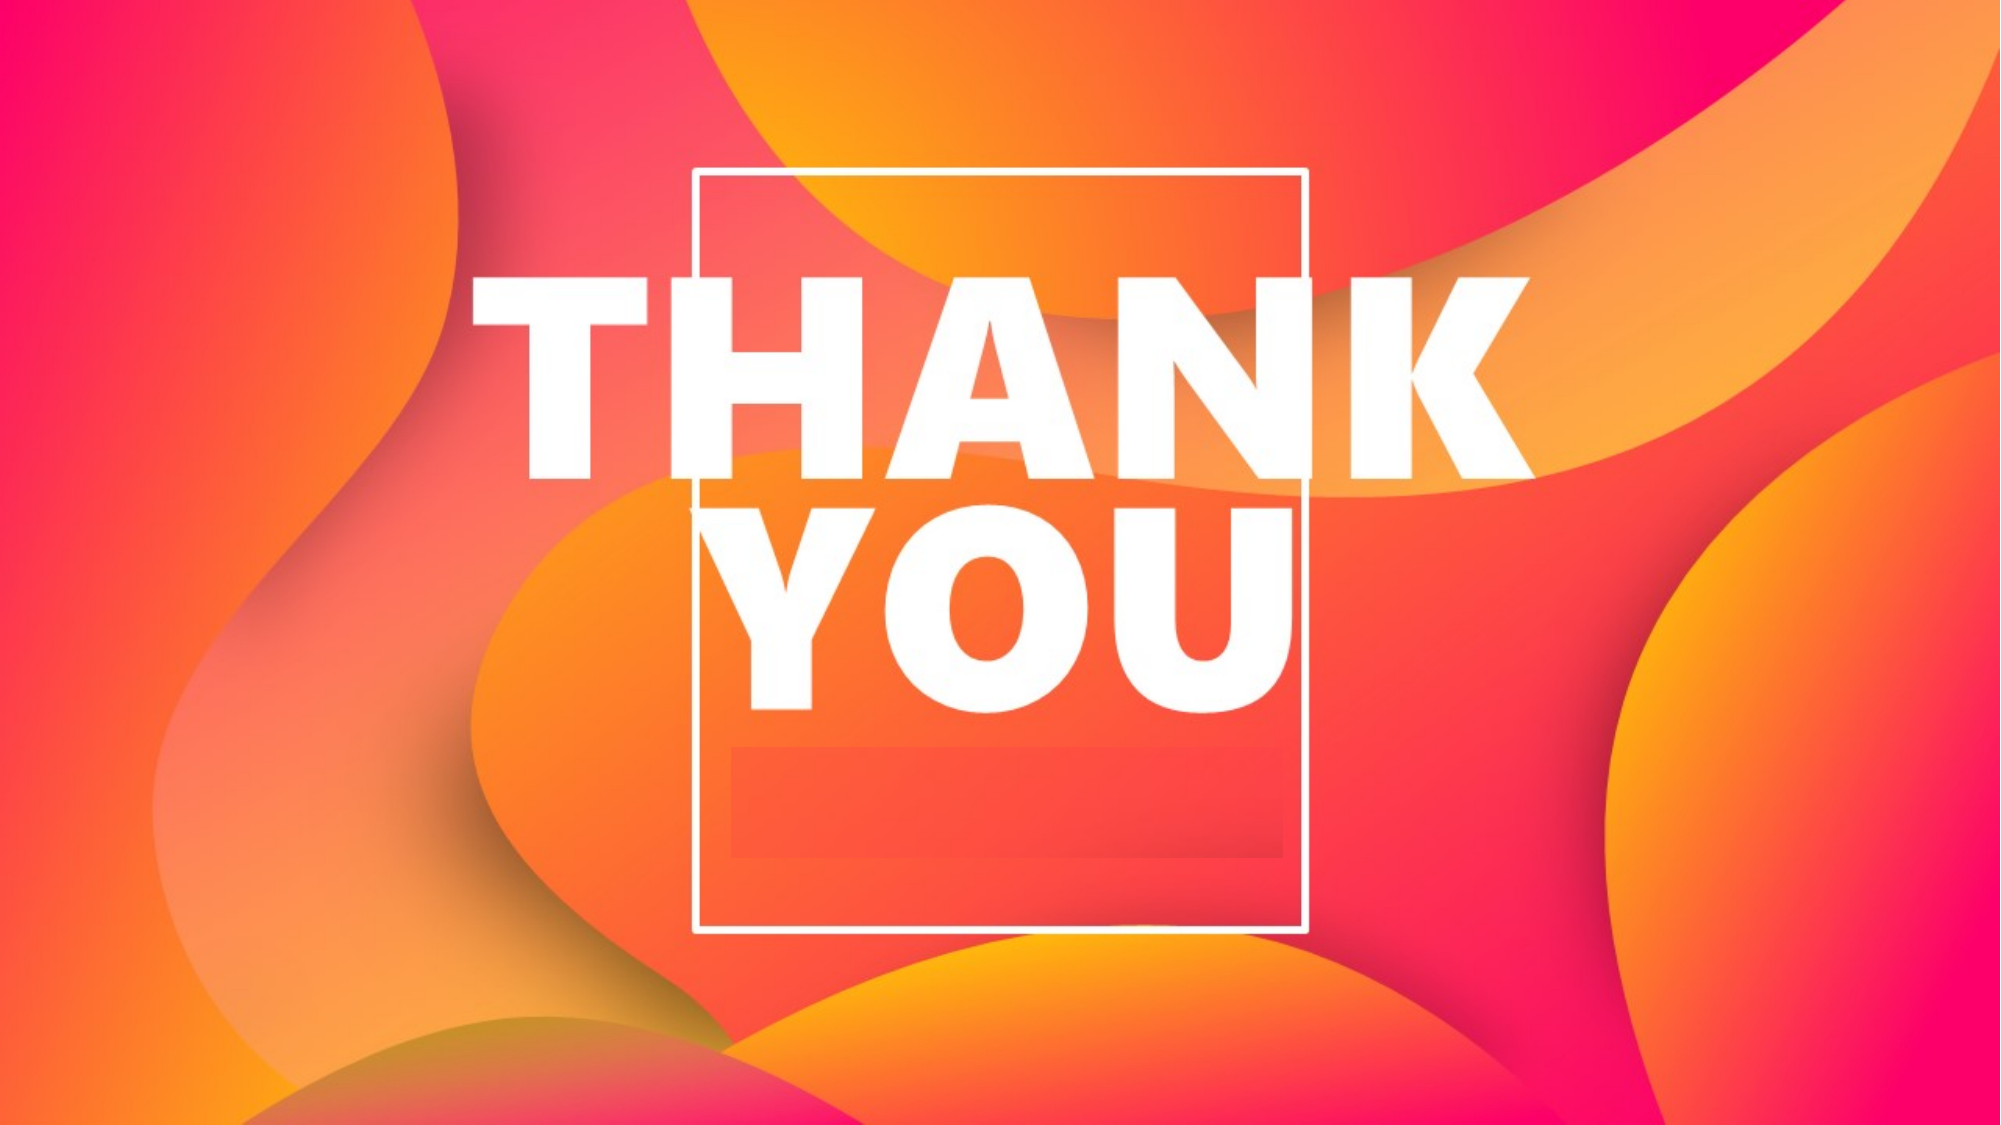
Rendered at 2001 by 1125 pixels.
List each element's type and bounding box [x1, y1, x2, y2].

text_box [0, 0, 2000, 1125]
